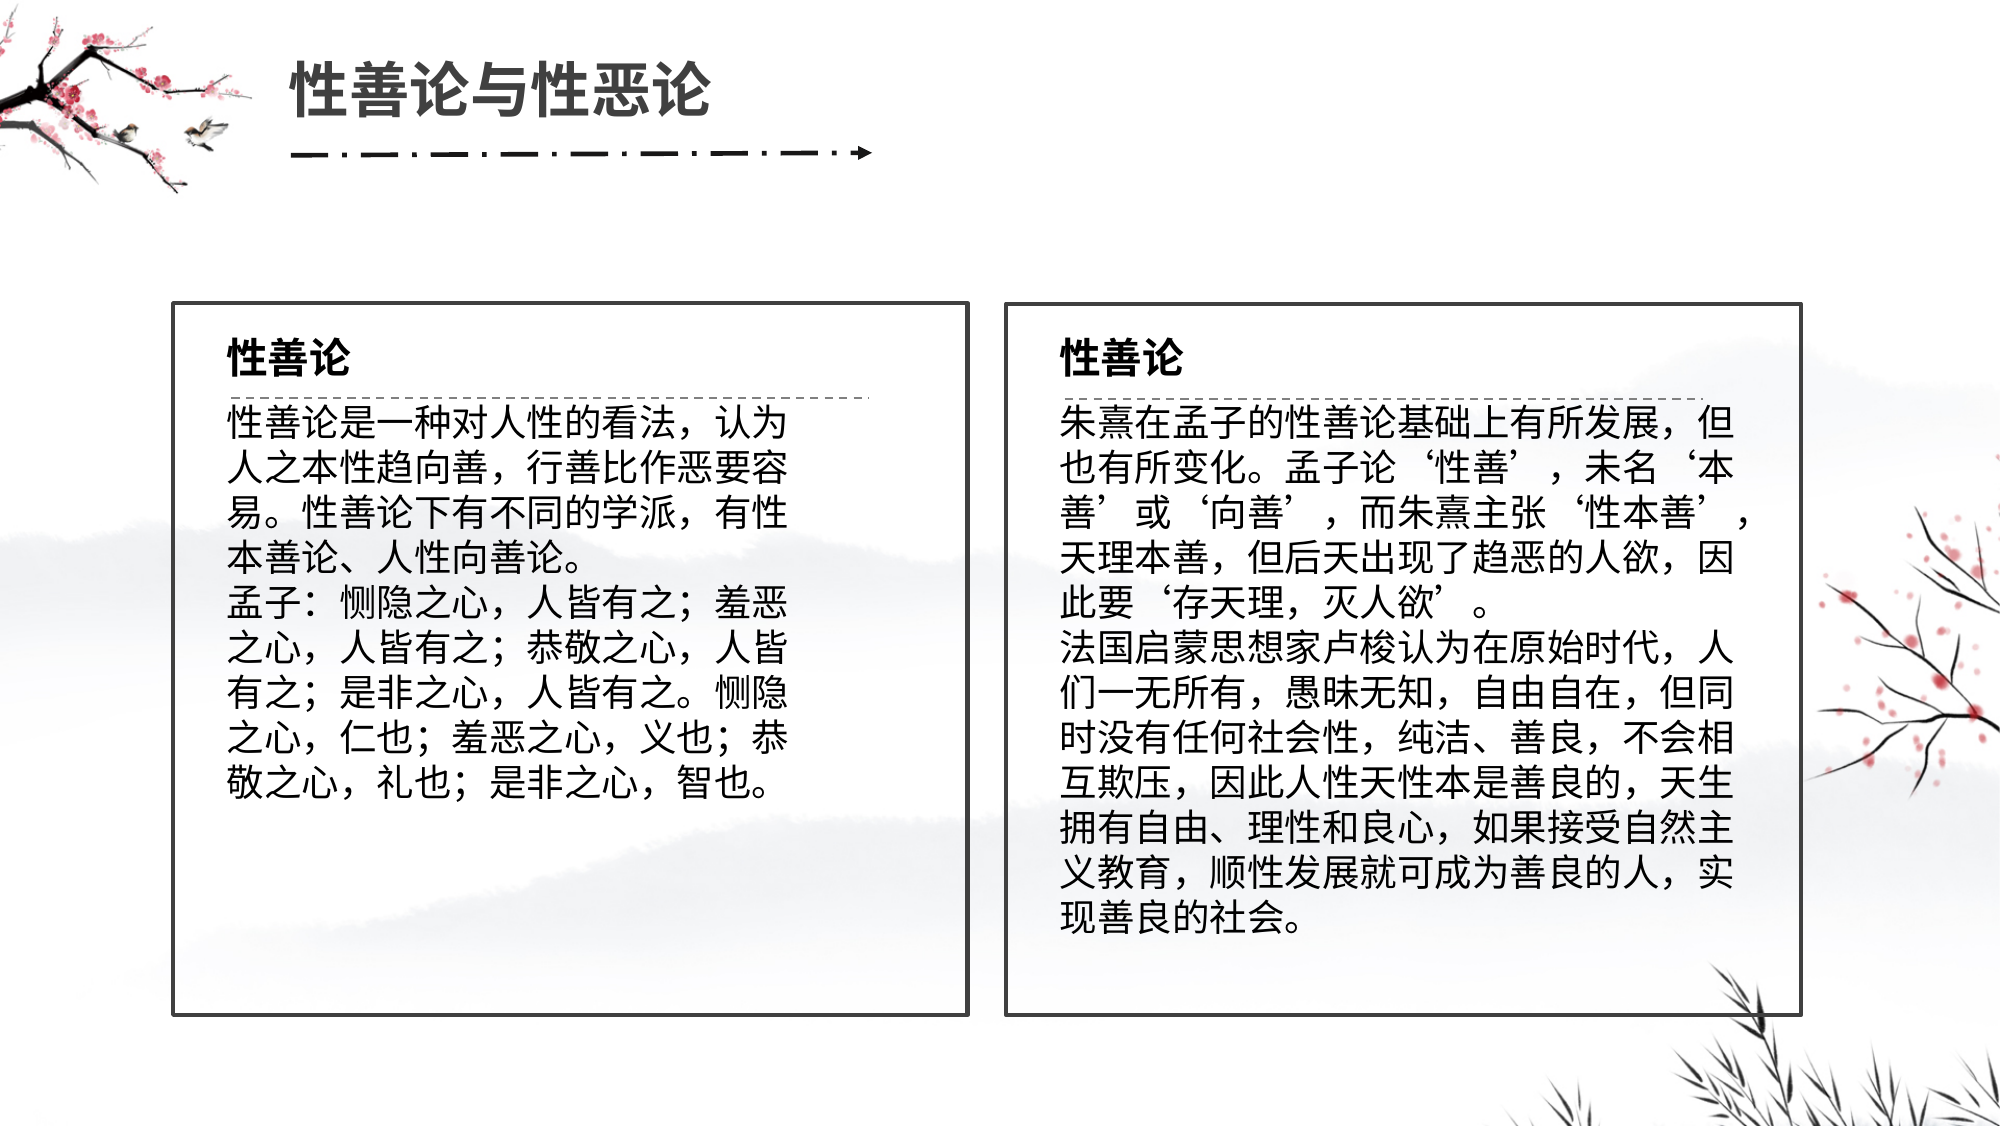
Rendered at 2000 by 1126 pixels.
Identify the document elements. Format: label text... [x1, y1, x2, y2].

text_box [1004, 302, 1803, 1017]
text_box 性善论 [226, 331, 825, 382]
text_box [171, 301, 970, 1017]
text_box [271, 44, 873, 156]
picture [0, 0, 2000, 1126]
text_box 性善论是一种对人性的看法，认为人之本性趋向善，行善比作恶要容易。性善论下有不同的学派，有性本善论、人性向善论。 孟子：恻隐之心，人皆有之；羞恶之心，人皆有之；恭敬之心，人皆有之；是非之心，人皆有之。恻隐之心，仁也；羞恶之心，义也；恭敬之心，礼也；是非之心，智也。 [211, 391, 839, 857]
text_box 朱熹在孟子的性善论基础上有所发展，但也有所变化。孟子论‘性善’，未名‘本善’或‘向善’，而朱熹主张‘性本善’，天理本善，但后天出现了趋恶的人欲，因此要‘存天理，灭人欲’。 法国启蒙思想家卢梭认为在原始时代，人们一无所有，愚昧无知，自由自在，但同时没有任何社会性，纯洁、善良，不会相互欺压，因此人性天性本是善良的，天生拥有自由、理性和良心，如果接受自然主义教育，顺性发展就可成为善良的人，实现善良的社会。 [1045, 392, 1769, 947]
text_box 性善论 [1059, 332, 1658, 383]
